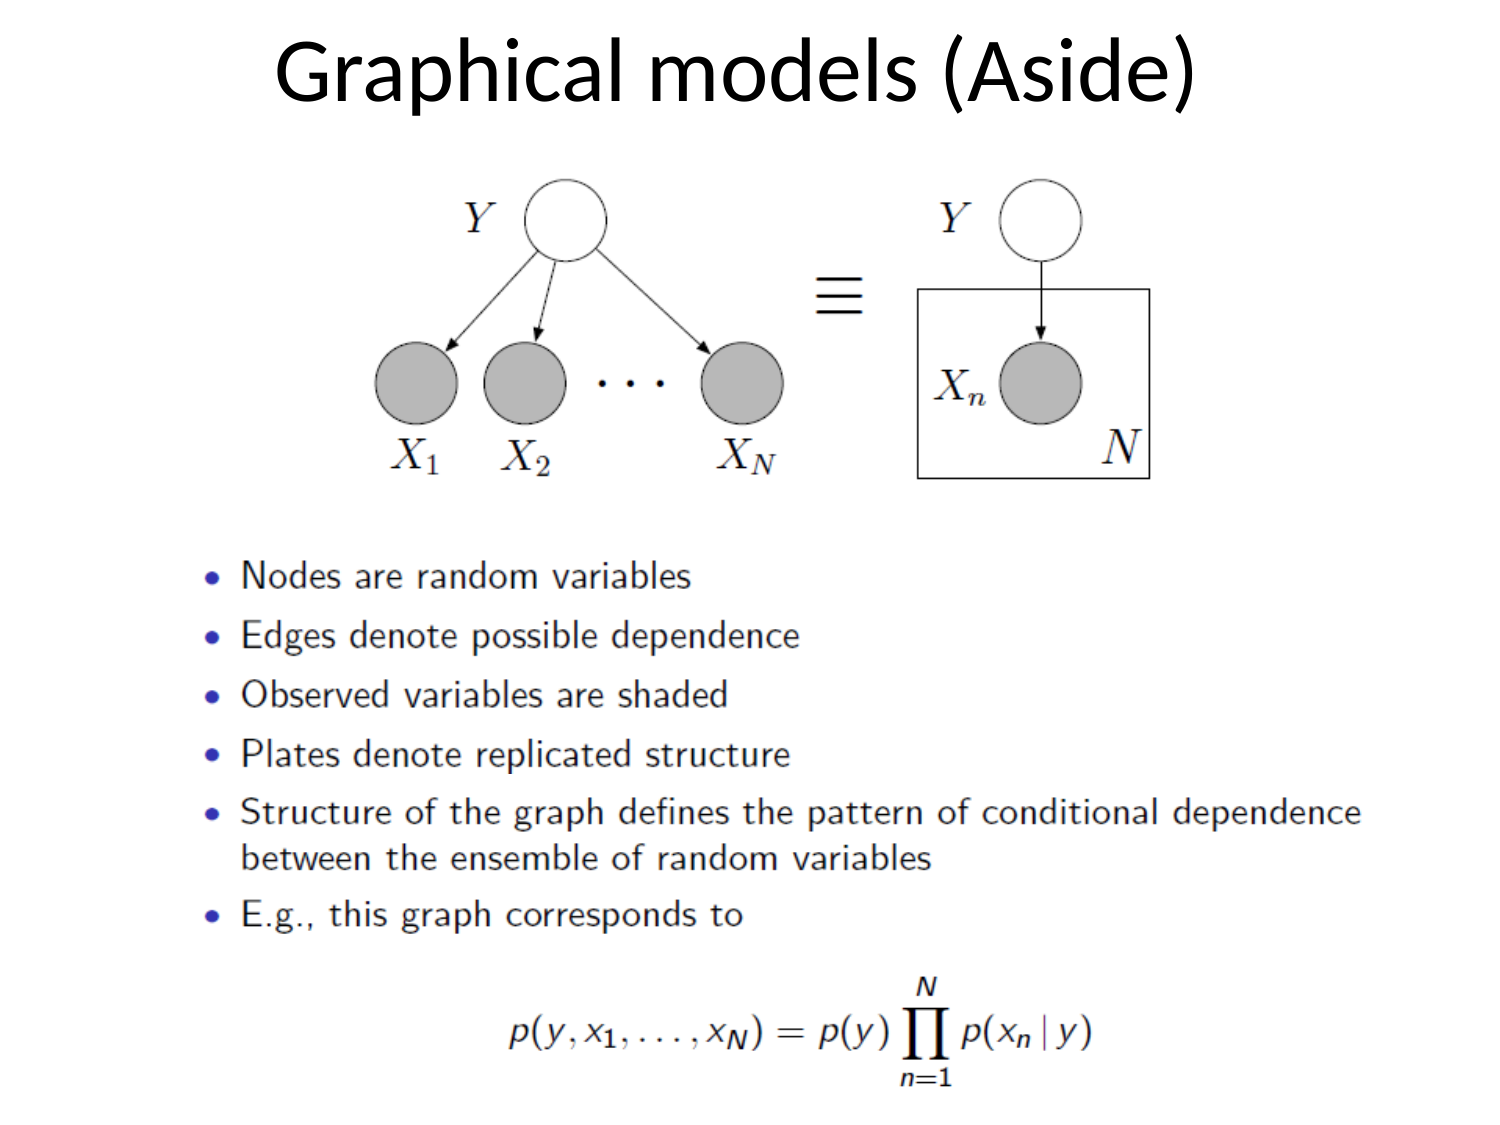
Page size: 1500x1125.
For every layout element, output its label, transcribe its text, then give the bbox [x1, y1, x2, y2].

title Graphical models (Aside) [62, 0, 1413, 130]
picture [174, 774, 1385, 1125]
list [174, 137, 1260, 774]
